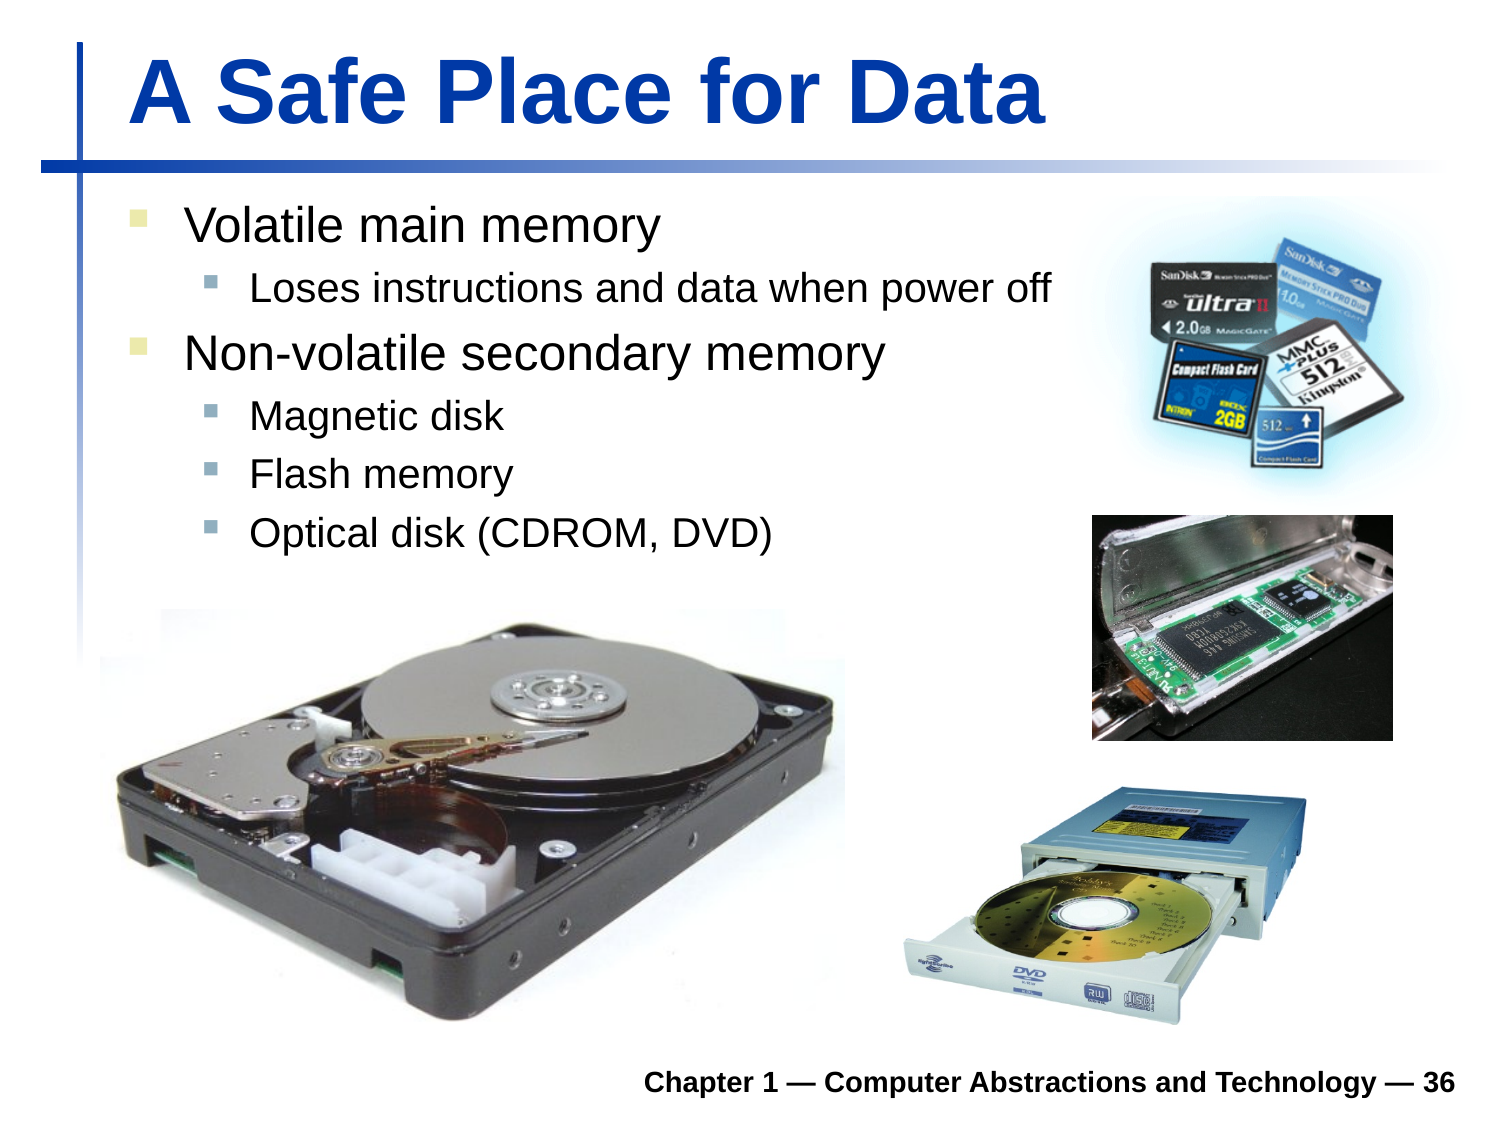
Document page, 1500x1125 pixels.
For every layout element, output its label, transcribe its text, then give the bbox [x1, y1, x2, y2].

footer Chapter 1 — Computer Abstractions and Technology — 36 [277, 1046, 1471, 1106]
picture [1057, 196, 1500, 741]
picture [903, 786, 1307, 1026]
picture [100, 609, 845, 1030]
list Volatile main memory Loses instructions and data when power off Non-volatile secondary memory Magnetic disk Flash memory Optical disk (CDROM, DVD) [112, 184, 1469, 592]
title A Safe Place for Data [112, 23, 1468, 149]
